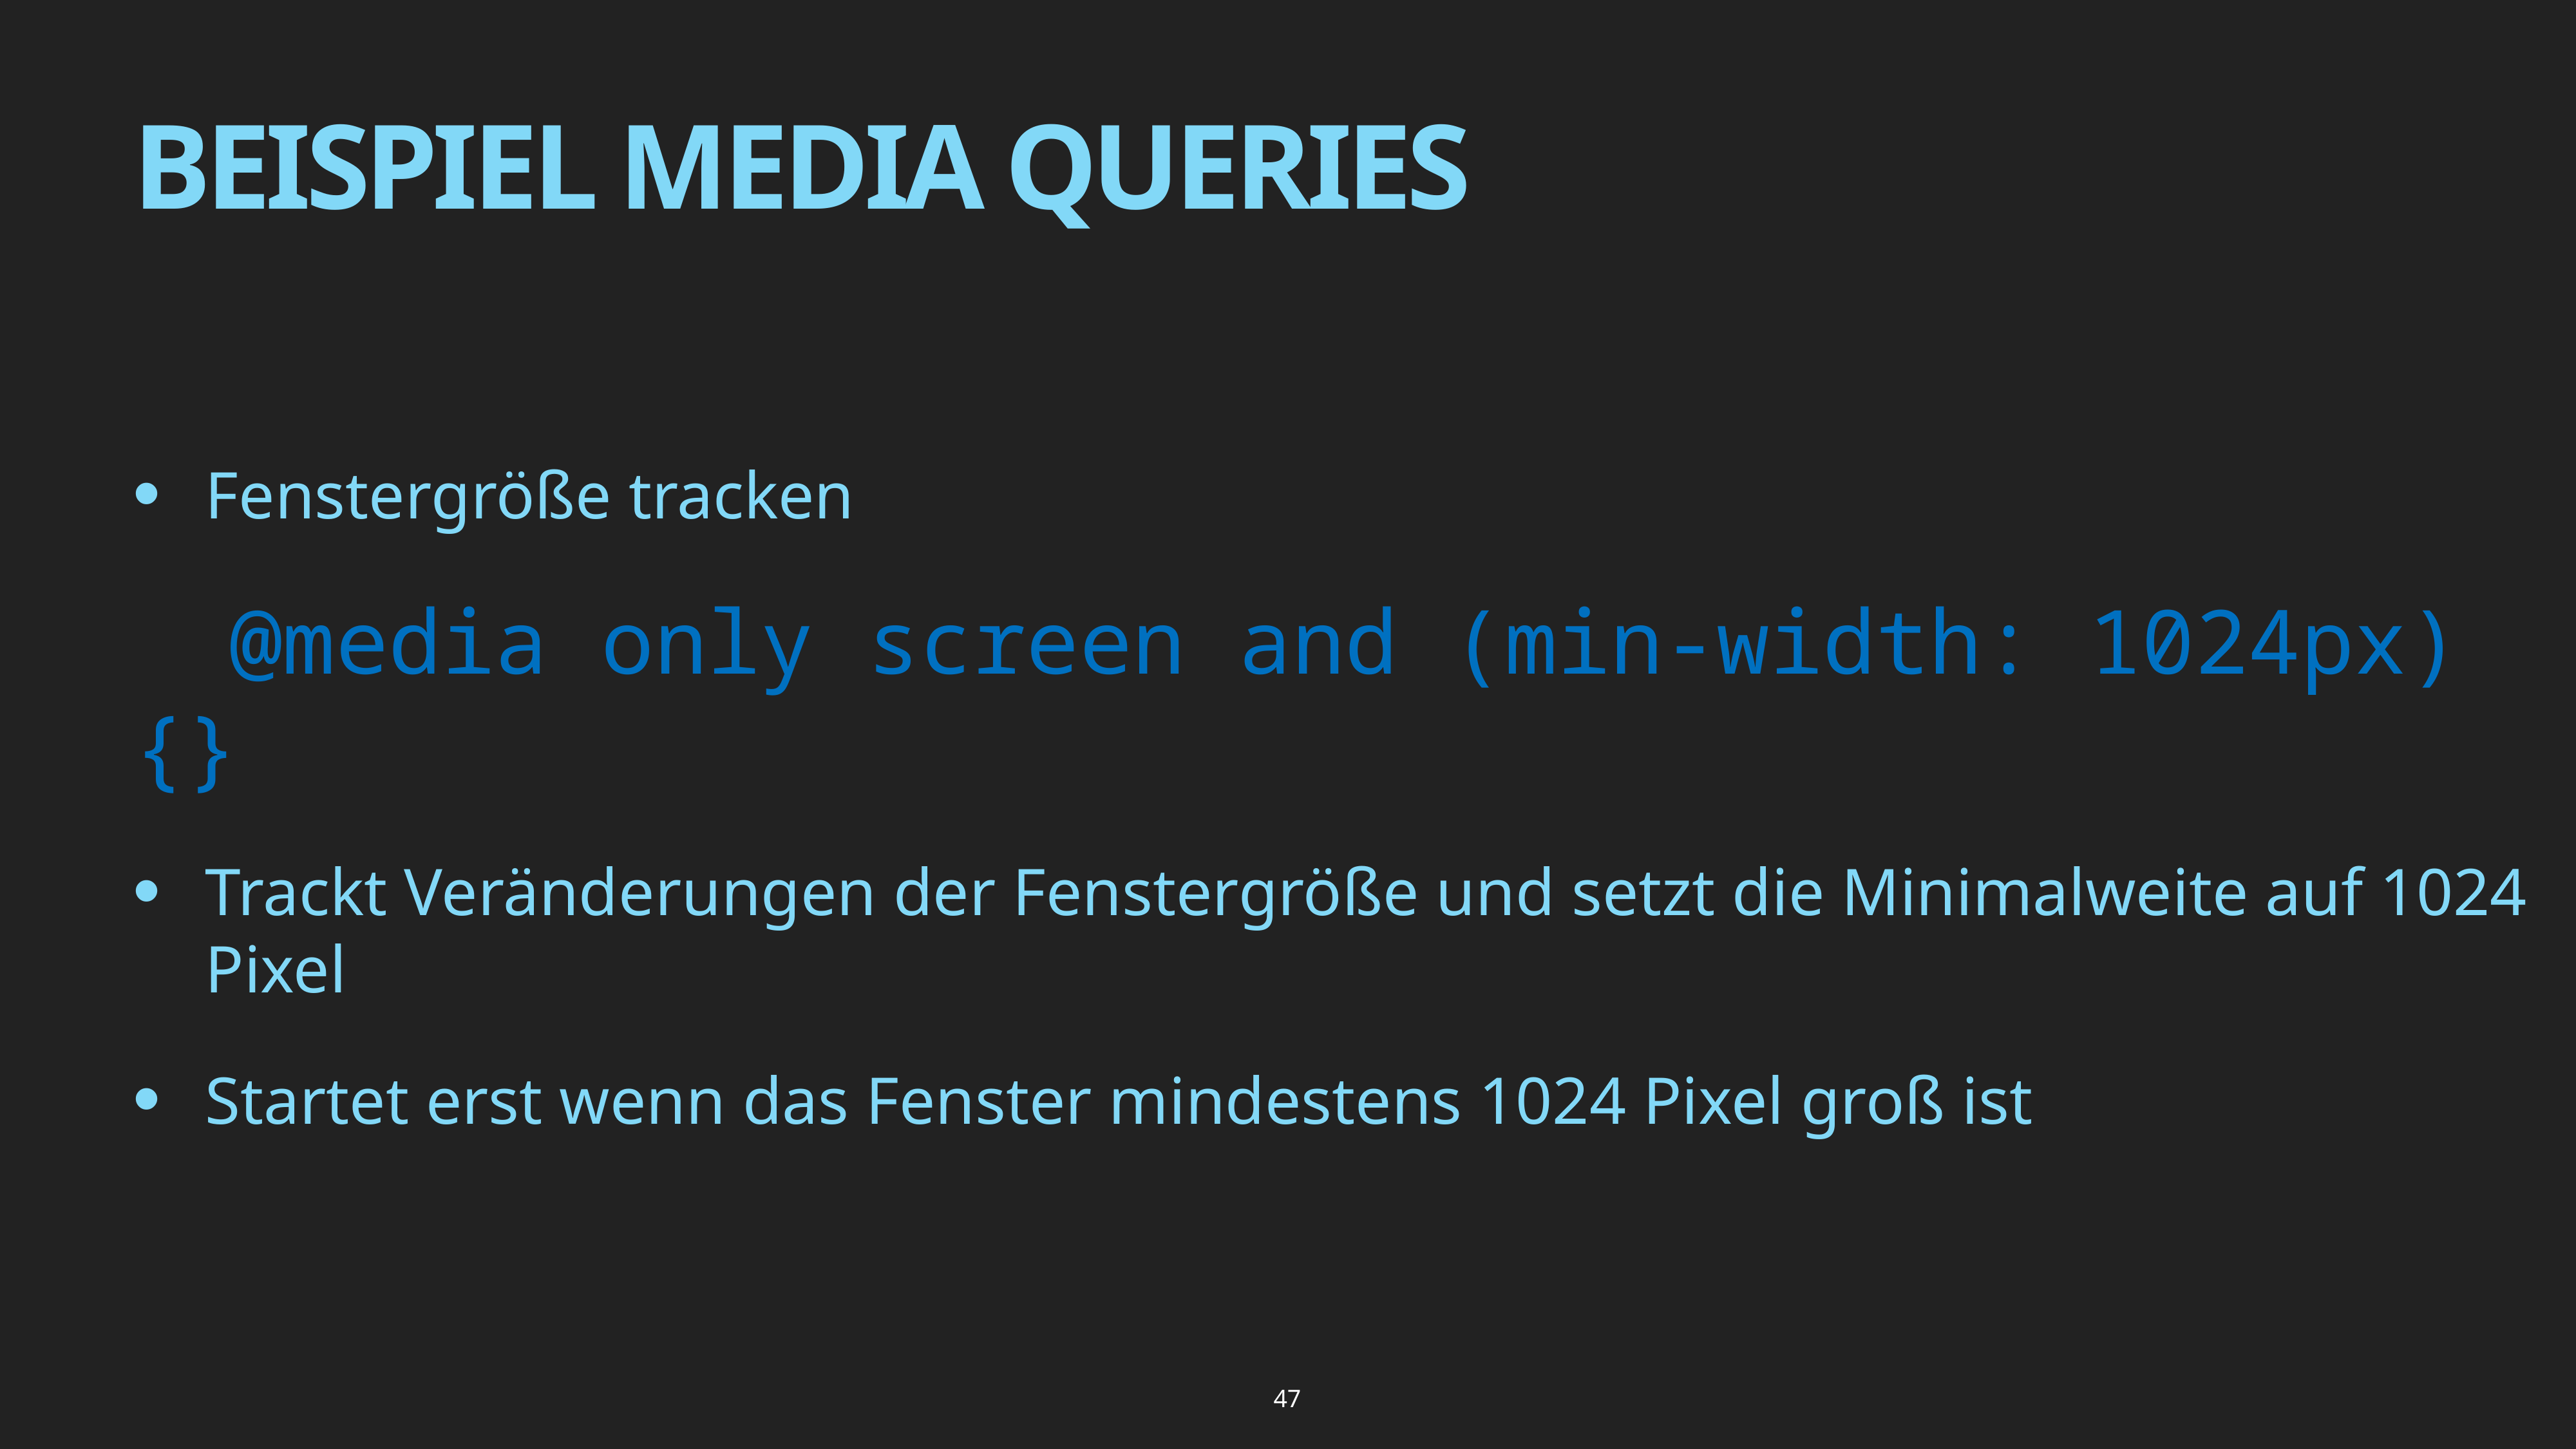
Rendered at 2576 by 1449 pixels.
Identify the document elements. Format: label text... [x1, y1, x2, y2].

title Beispiel Media Queries [127, 113, 2449, 266]
slide_number 47 [1257, 1381, 1318, 1422]
list Fenstergröße tracken @media only screen and (min-width: 1024px) {} Trackt Veränderungen der Fenstergröße und setzt die Minimalweite auf 1024 Pixel Startet erst wenn das Fenster mindestens 1024 Pixel groß ist [127, 448, 2576, 1321]
